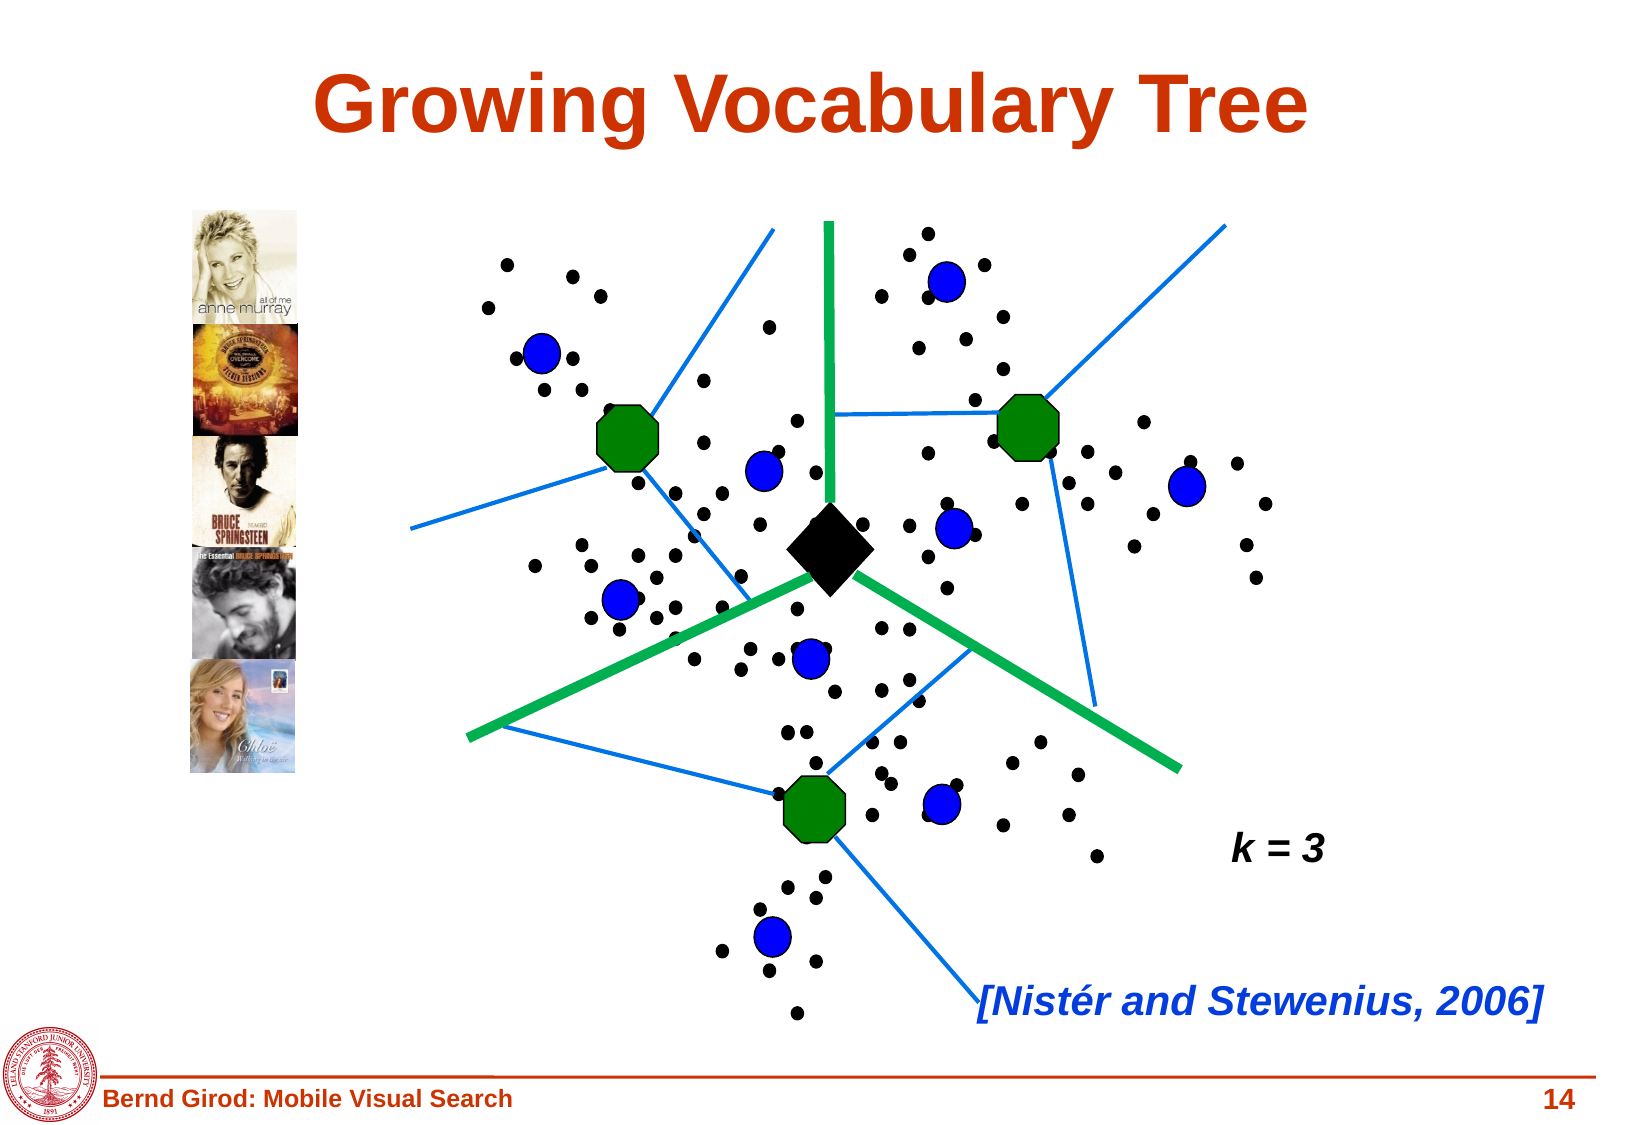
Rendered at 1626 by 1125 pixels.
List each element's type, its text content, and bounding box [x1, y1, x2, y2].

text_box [410, 220, 1271, 1019]
title Growing Vocabulary Tree [121, 24, 1502, 157]
text_box k = 3 [1275, 813, 1368, 878]
picture [190, 210, 298, 773]
text_box [Nistér and Stewenius, 2006] [942, 966, 1579, 1032]
picture [0, 1024, 100, 1125]
